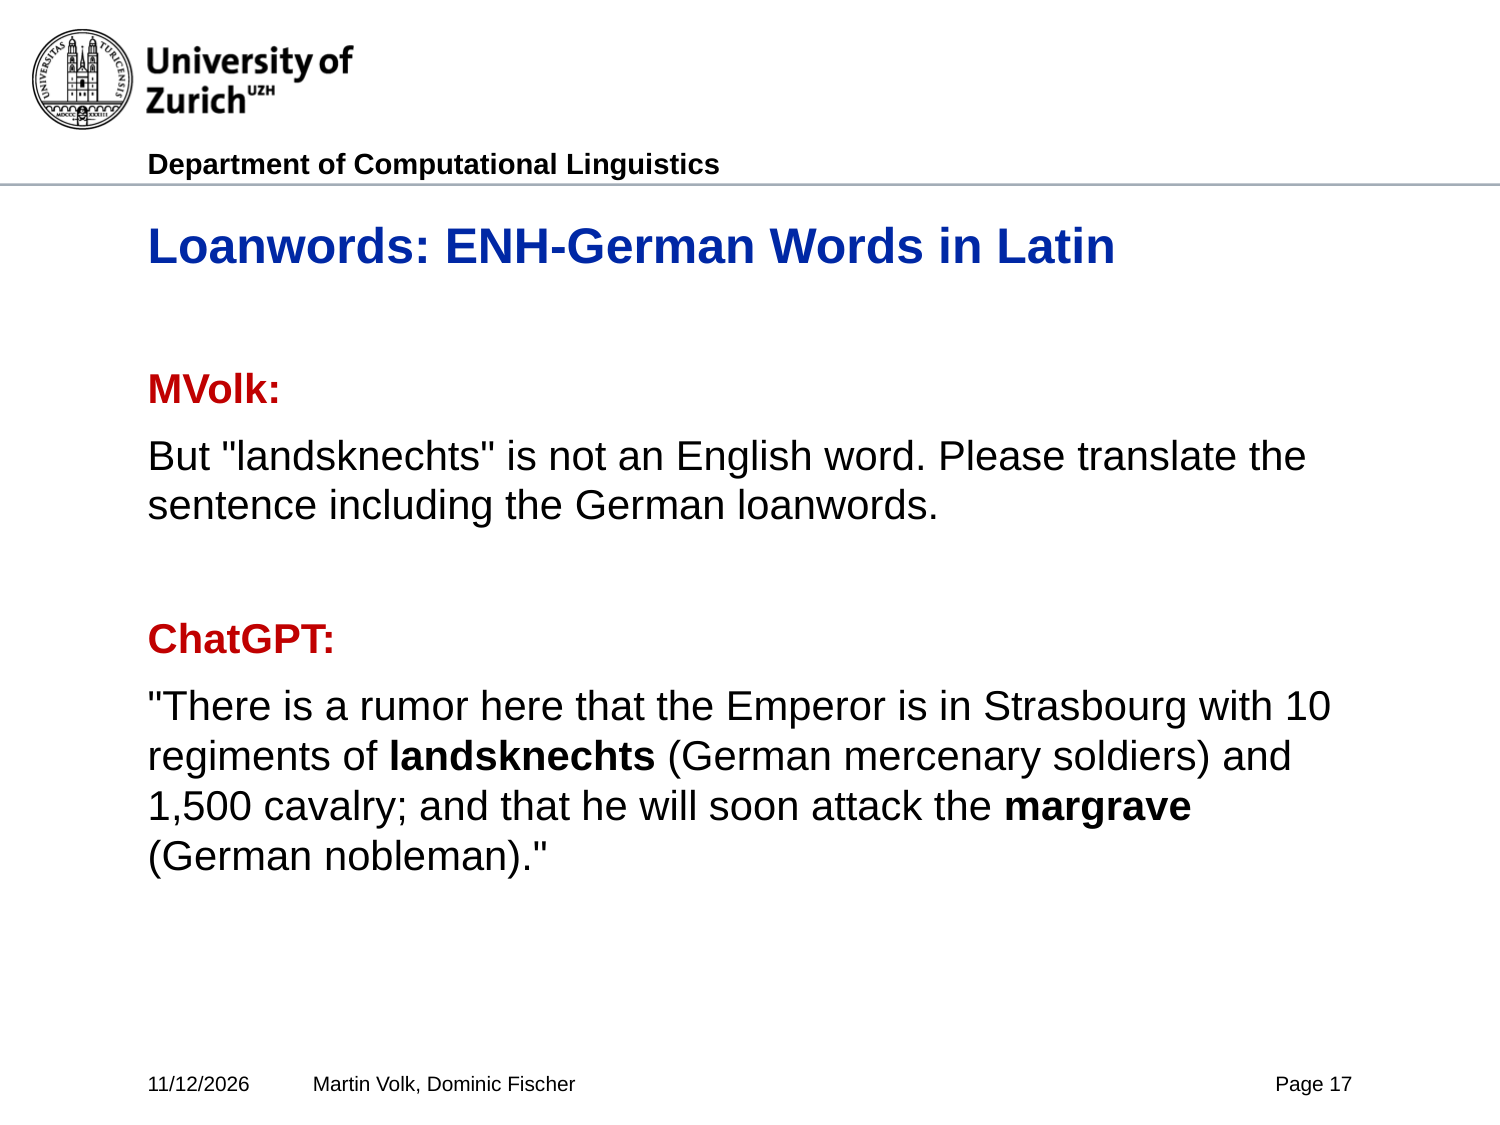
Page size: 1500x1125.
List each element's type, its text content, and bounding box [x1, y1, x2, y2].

list MVolk: But "landsknechts" is not an English word. Please translate the sentence including the German loanwords. ChatGPT: "There is a rumor here that the Emperor is in Strasbourg with 10 regiments of landsknechts (German mercenary soldiers) and 1,500 cavalry; and that he will soon attack the margrave (German nobleman)." [147, 361, 1353, 1000]
slide_number Page 17 [1222, 1070, 1353, 1106]
picture [26, 23, 360, 136]
footer Martin Volk, Dominic Fischer [312, 1070, 1176, 1106]
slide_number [147, 1070, 301, 1106]
title Loanwords: ENH-German Words in Latin [147, 208, 1353, 291]
